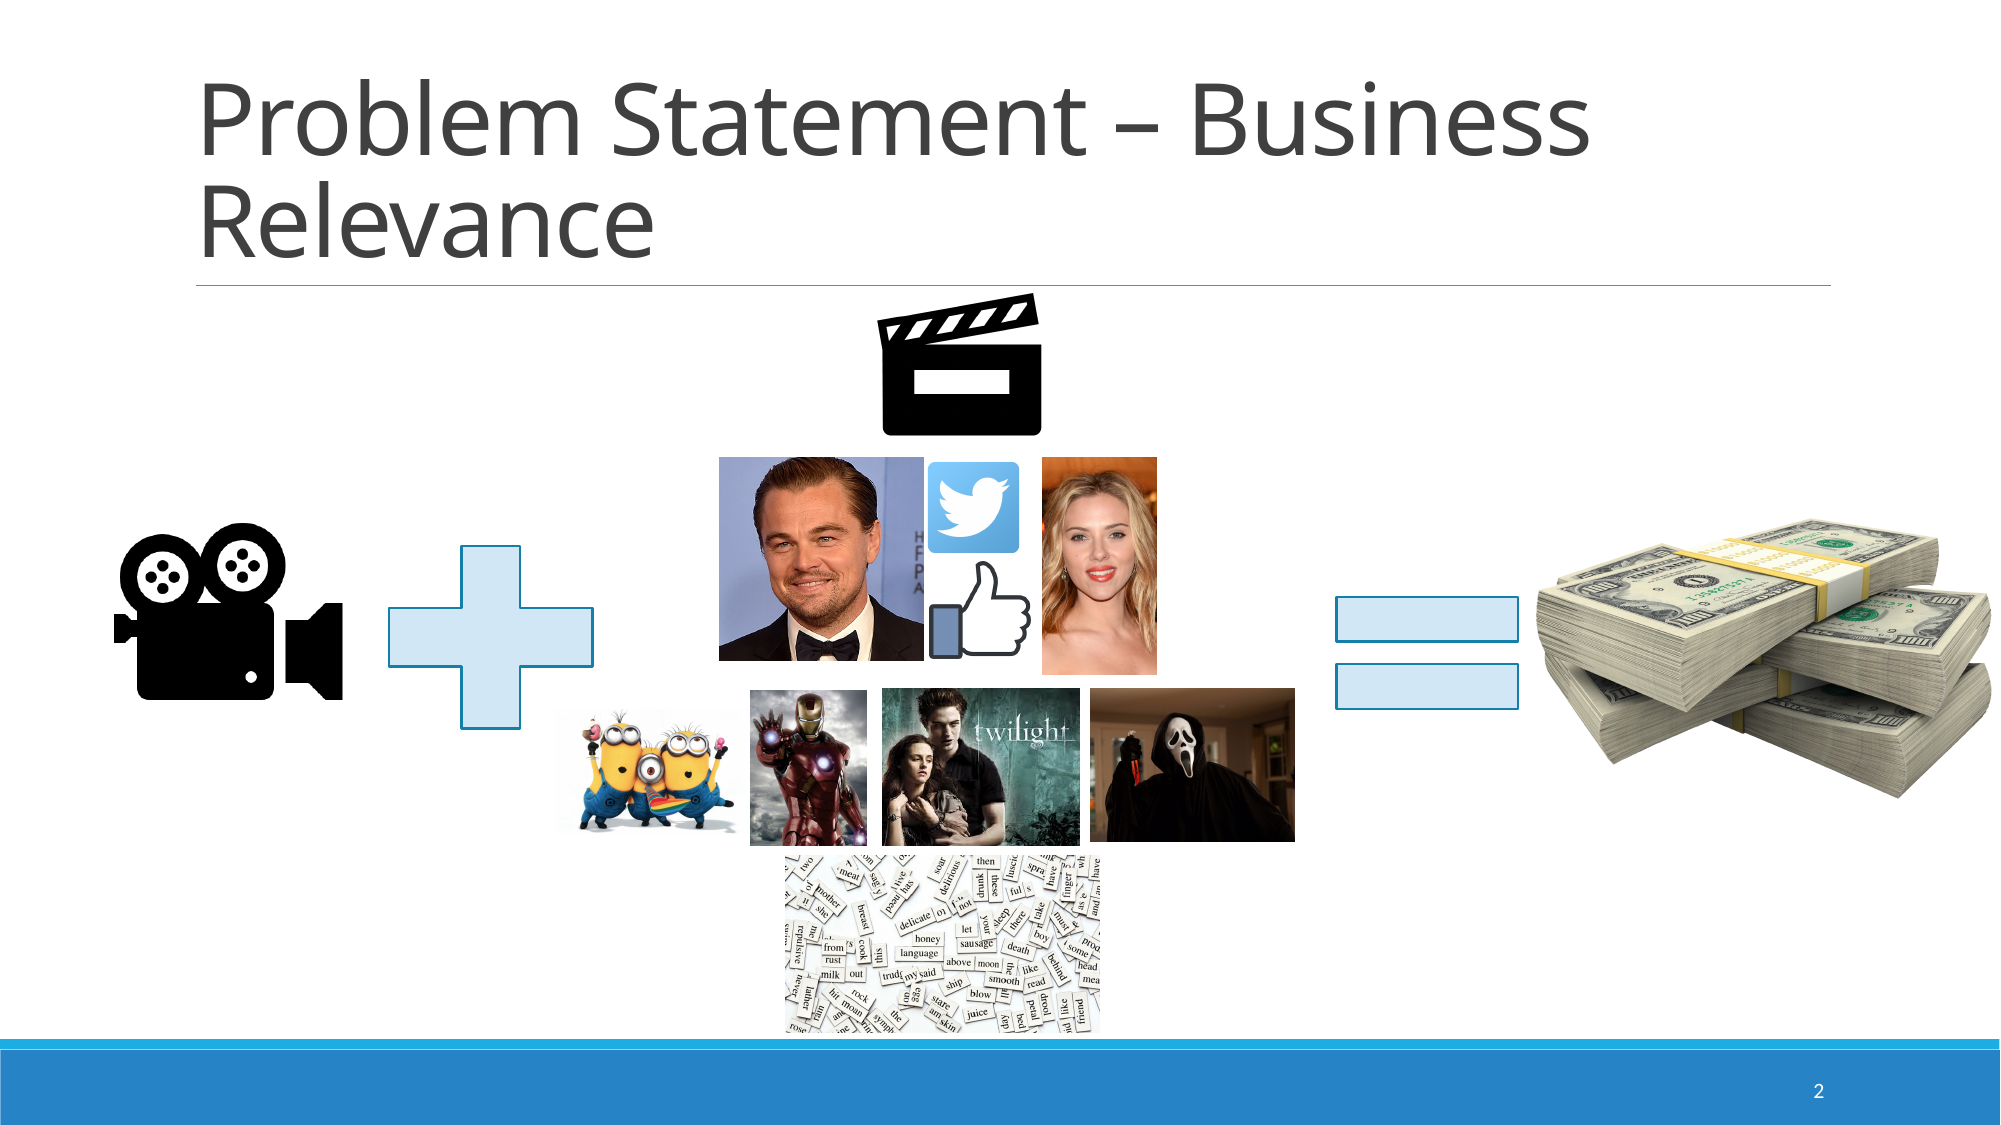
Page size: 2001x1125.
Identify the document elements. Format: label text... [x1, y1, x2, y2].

picture [90, 474, 365, 749]
picture [553, 690, 868, 846]
picture [1529, 513, 1998, 802]
text_box [388, 545, 594, 730]
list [863, 268, 1055, 460]
picture [882, 687, 1080, 846]
picture [784, 854, 1100, 1034]
picture [1041, 456, 1157, 676]
slide_number 2 [1624, 1059, 1840, 1120]
picture [1089, 687, 1296, 843]
title Problem Statement – Business Relevance [180, 47, 1830, 285]
picture [929, 560, 1031, 659]
picture [719, 456, 1025, 662]
text_box [1335, 663, 1519, 710]
text_box [1335, 596, 1519, 643]
